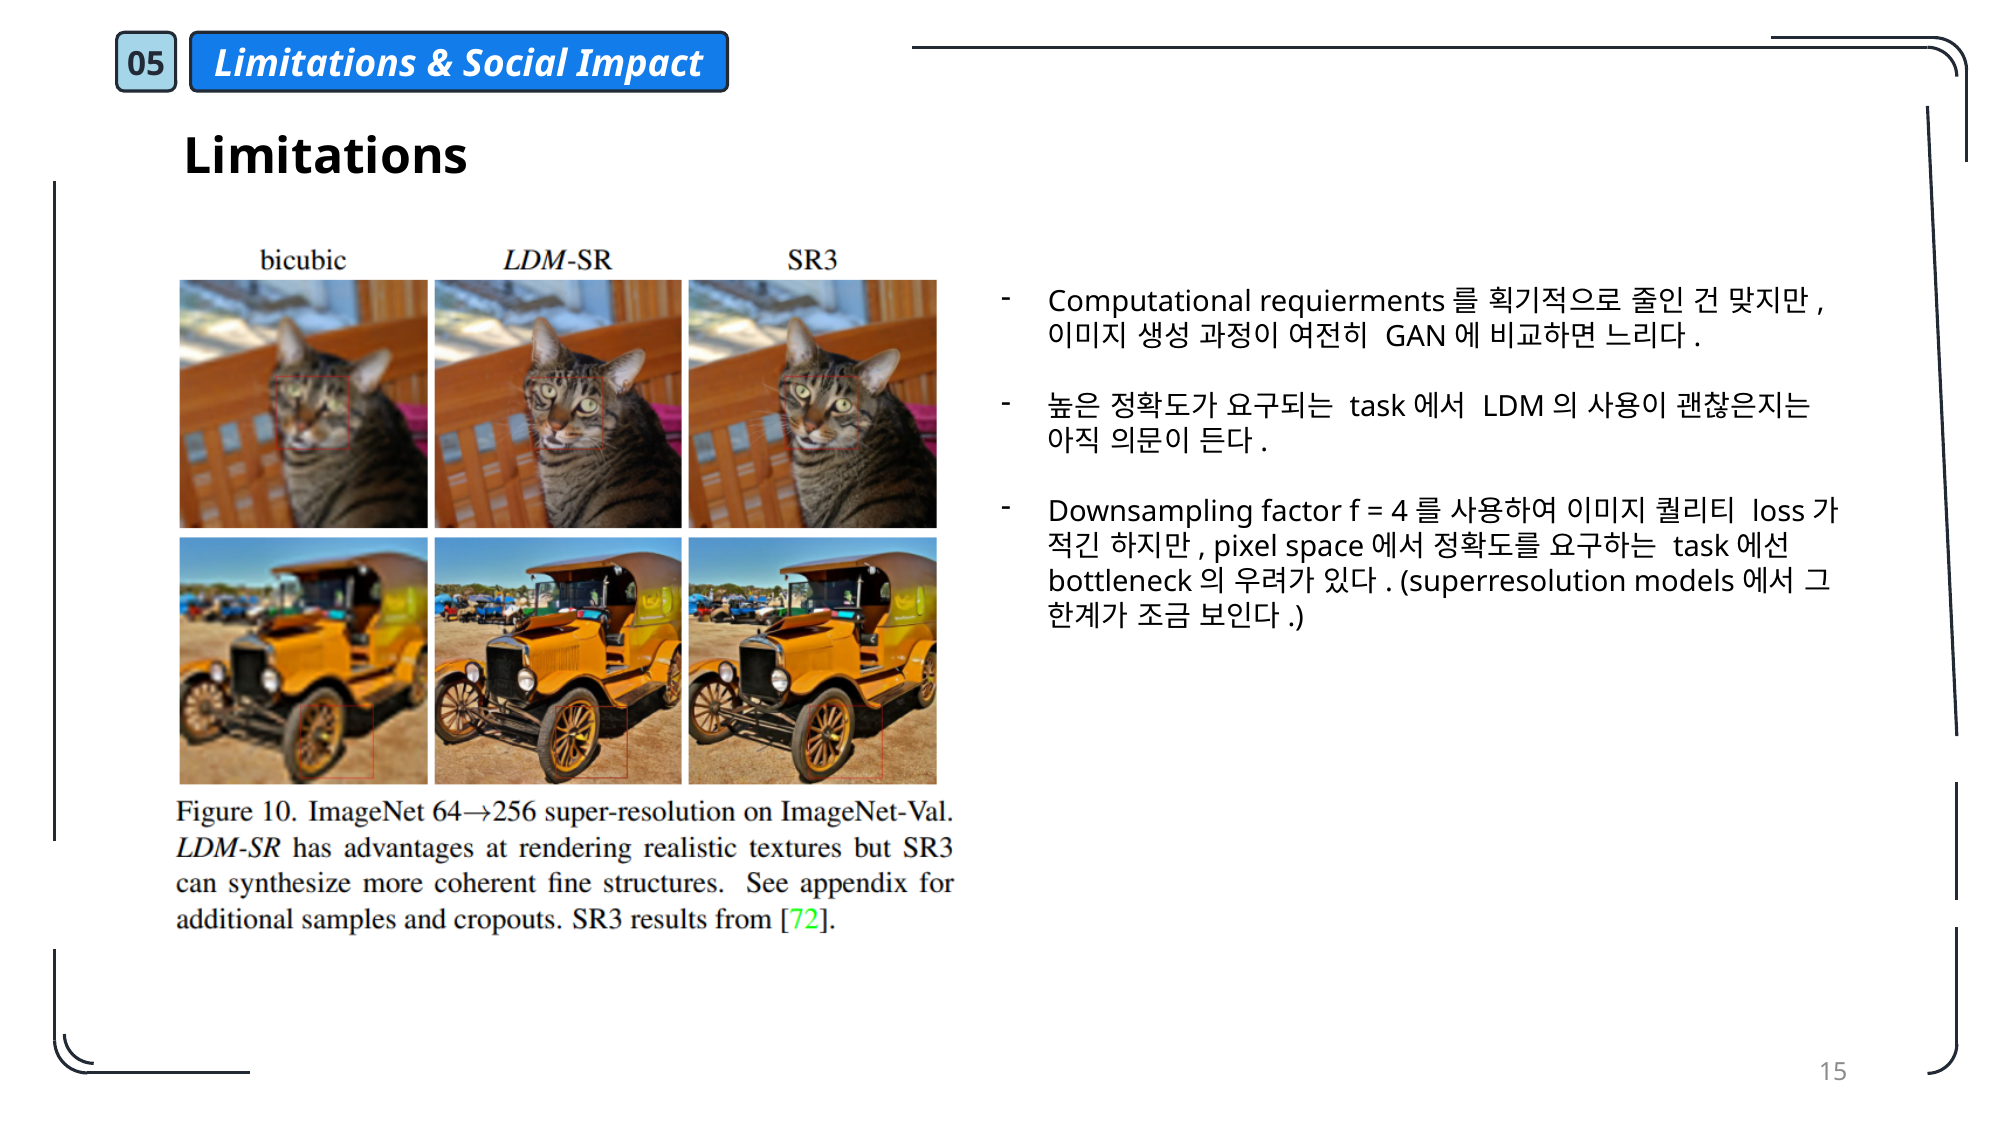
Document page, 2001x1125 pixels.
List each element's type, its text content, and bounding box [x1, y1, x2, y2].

text_box 05 [116, 31, 176, 37]
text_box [54, 37, 1967, 1074]
slide_number 15 [1412, 1074, 1863, 1103]
picture [154, 225, 959, 953]
text_box Limitations & Social Impact [190, 31, 729, 37]
